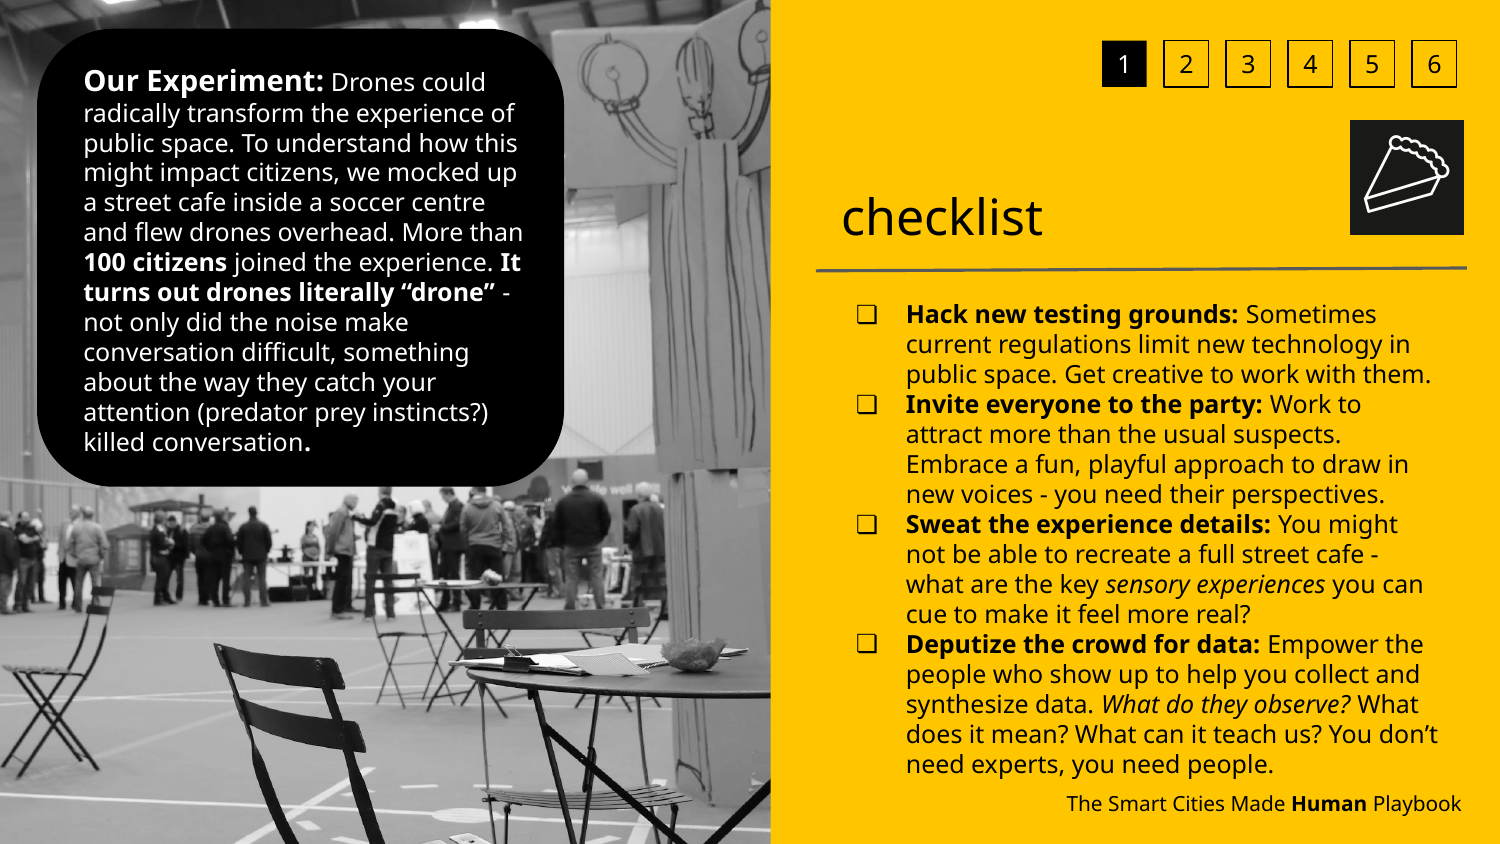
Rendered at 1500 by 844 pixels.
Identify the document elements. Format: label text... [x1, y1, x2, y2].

text_box 3 [1226, 40, 1271, 87]
subtitle The Smart Cities Made Human Playbook [843, 775, 1477, 822]
text_box 4 [1288, 40, 1333, 87]
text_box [815, 267, 1468, 272]
text_box 6 [1412, 40, 1457, 87]
subtitle checklist [826, 170, 1344, 235]
picture [1349, 120, 1464, 235]
text_box 1 [1102, 40, 1147, 87]
text_box 5 [1350, 40, 1395, 87]
text_box 2 [1164, 40, 1209, 87]
subtitle Hack new testing grounds: Sometimes current regulations limit new technology in public space. Get creative to work with them. Invite everyone to the party: Work to attract more than the usual suspects. Embrace a fun, playful approach to draw in new voices - you need their perspectives. Sweat the experience details: You might not be able to recreate a full street cafe - what are the key sensory experiences you can cue to make it feel more real? Deputize the crowd for data: Empower the people who show up to help you collect and synthesize data. What do they observe? What does it mean? What can it teach us? You don’t need experts, you need people. [815, 283, 1457, 815]
picture [0, 0, 771, 844]
